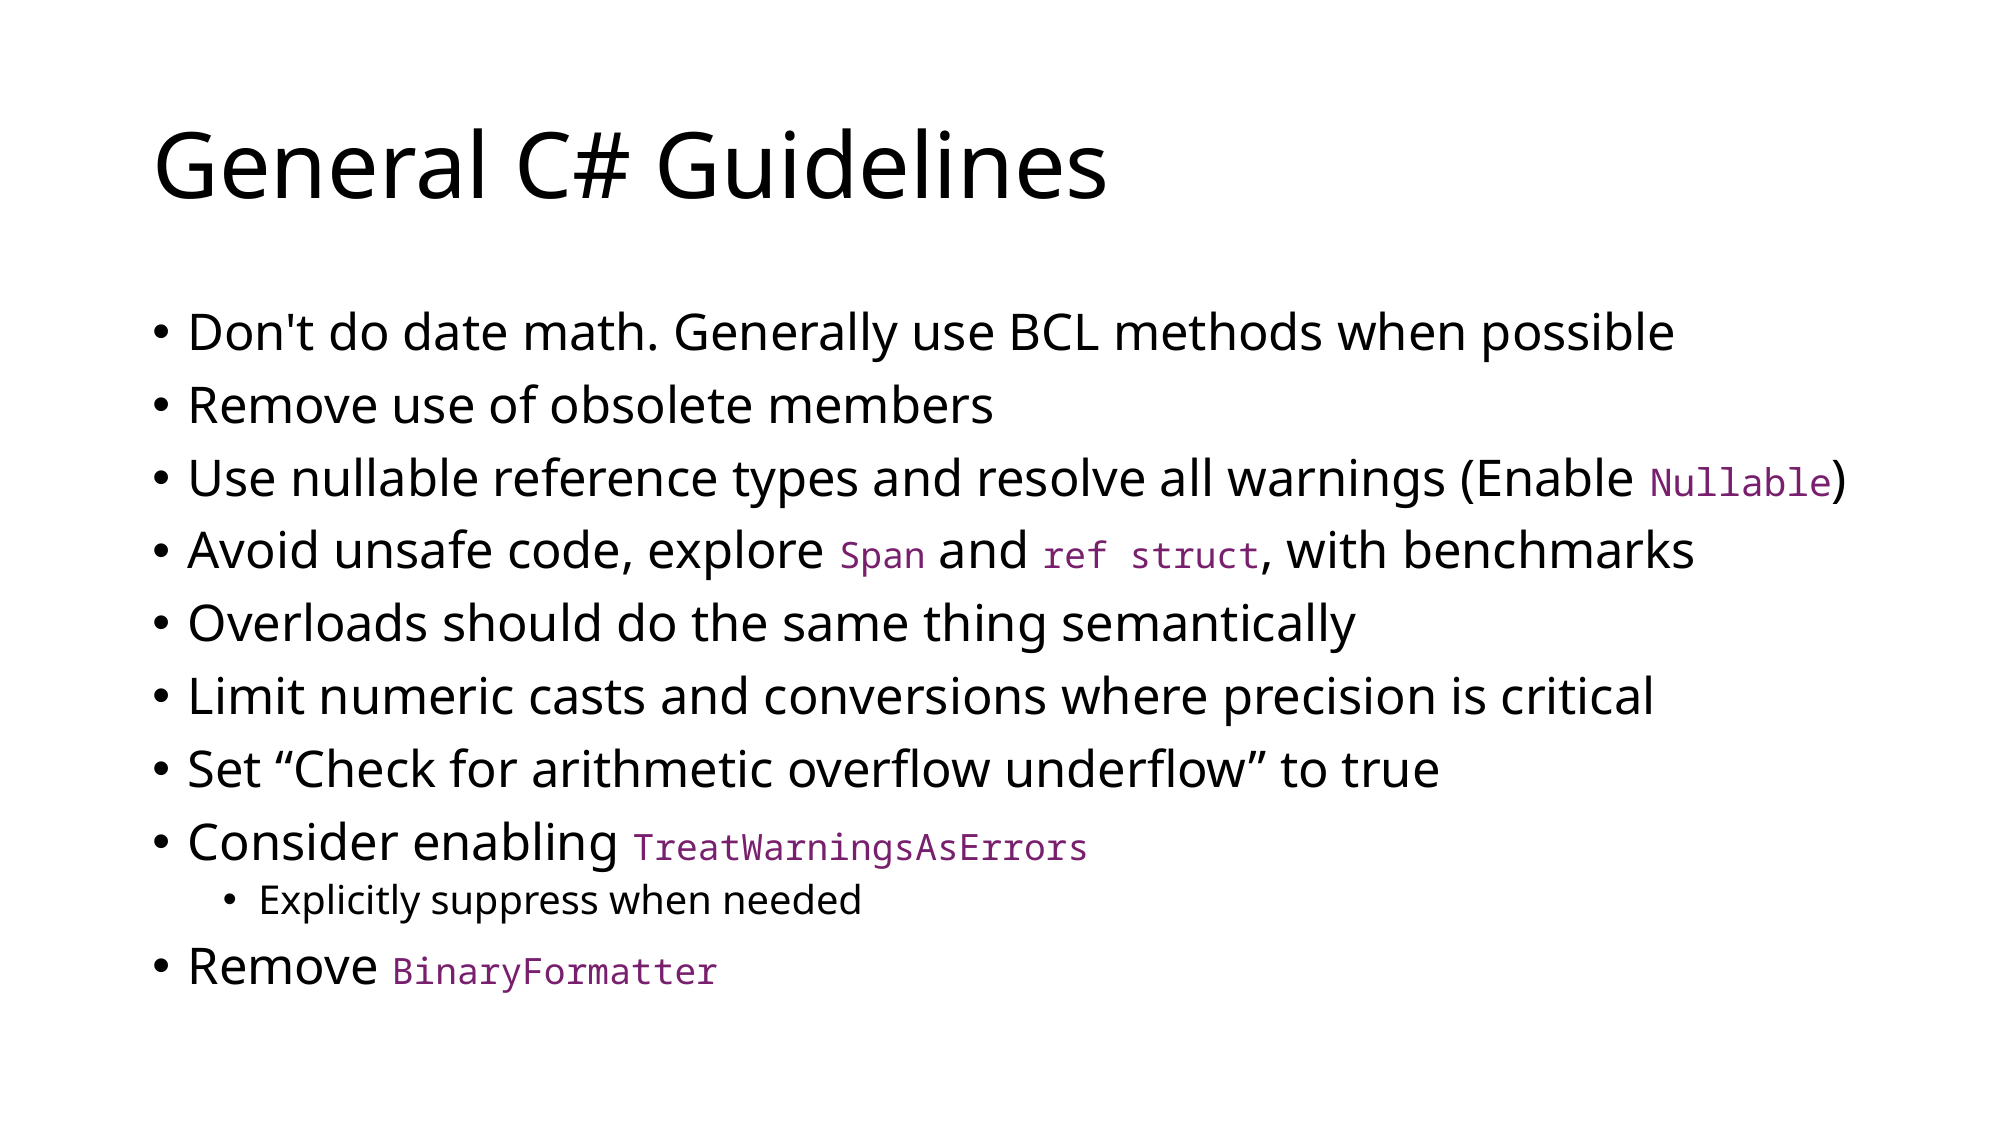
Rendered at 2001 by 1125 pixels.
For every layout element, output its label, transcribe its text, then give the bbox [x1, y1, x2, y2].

title General C# Guidelines [137, 59, 1863, 278]
list Don't do date math. Generally use BCL methods when possible Remove use of obsolete members Use nullable reference types and resolve all warnings (Enable Nullable) Avoid unsafe code, explore Span and ref struct, with benchmarks Overloads should do the same thing semantically Limit numeric casts and conversions where precision is critical Set “Check for arithmetic overflow underflow” to true Consider enabling TreatWarningsAsErrors Explicitly suppress when needed Remove BinaryFormatter [137, 299, 1863, 1014]
